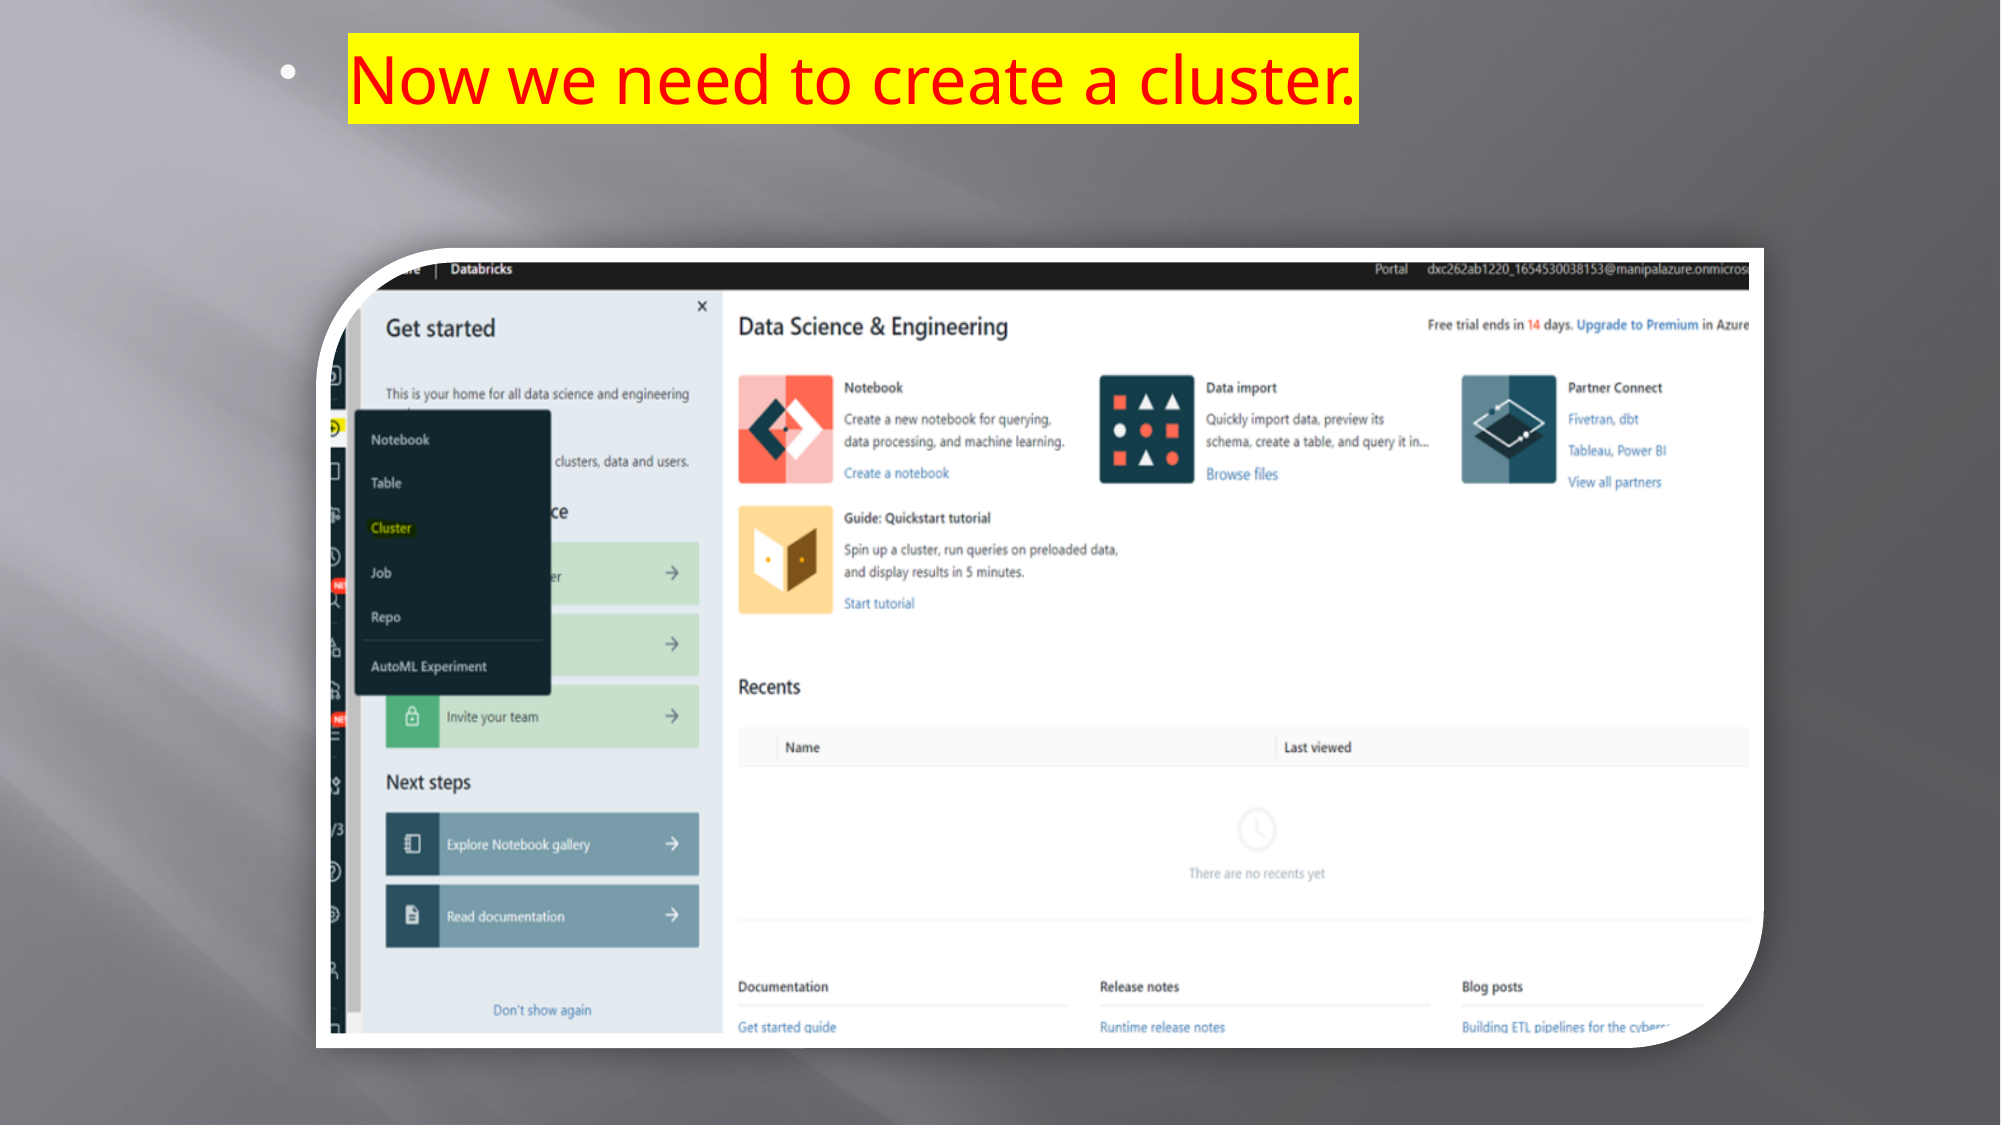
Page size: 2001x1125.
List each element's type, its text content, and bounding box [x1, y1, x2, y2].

picture [323, 254, 1757, 1041]
list Now we need to create a cluster. [243, 29, 1452, 162]
